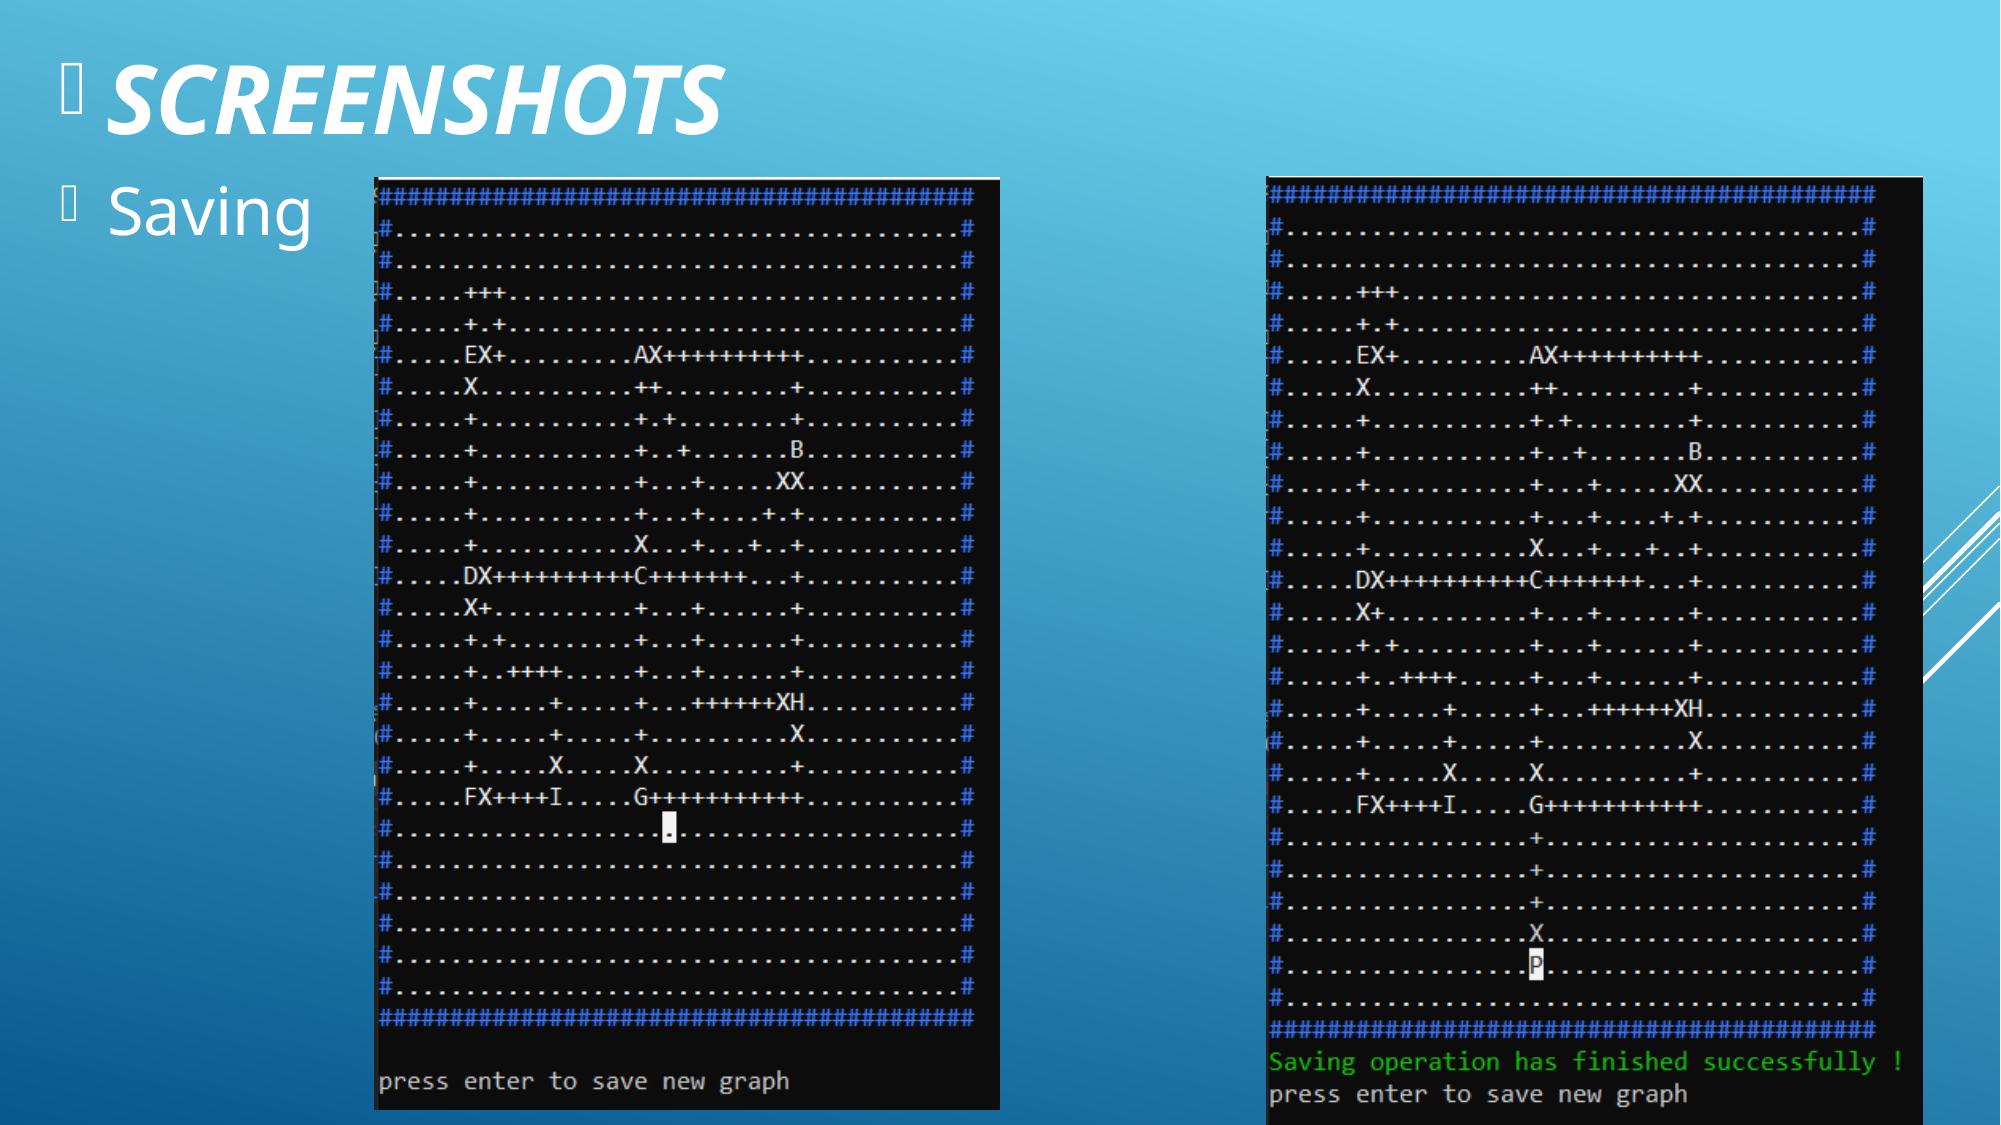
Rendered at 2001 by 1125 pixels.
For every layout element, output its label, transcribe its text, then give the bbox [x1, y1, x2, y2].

list SCREENSHOTS [44, 0, 778, 161]
text_box Saving [44, 161, 1800, 312]
picture [373, 177, 1001, 1110]
picture [1266, 176, 1923, 1125]
